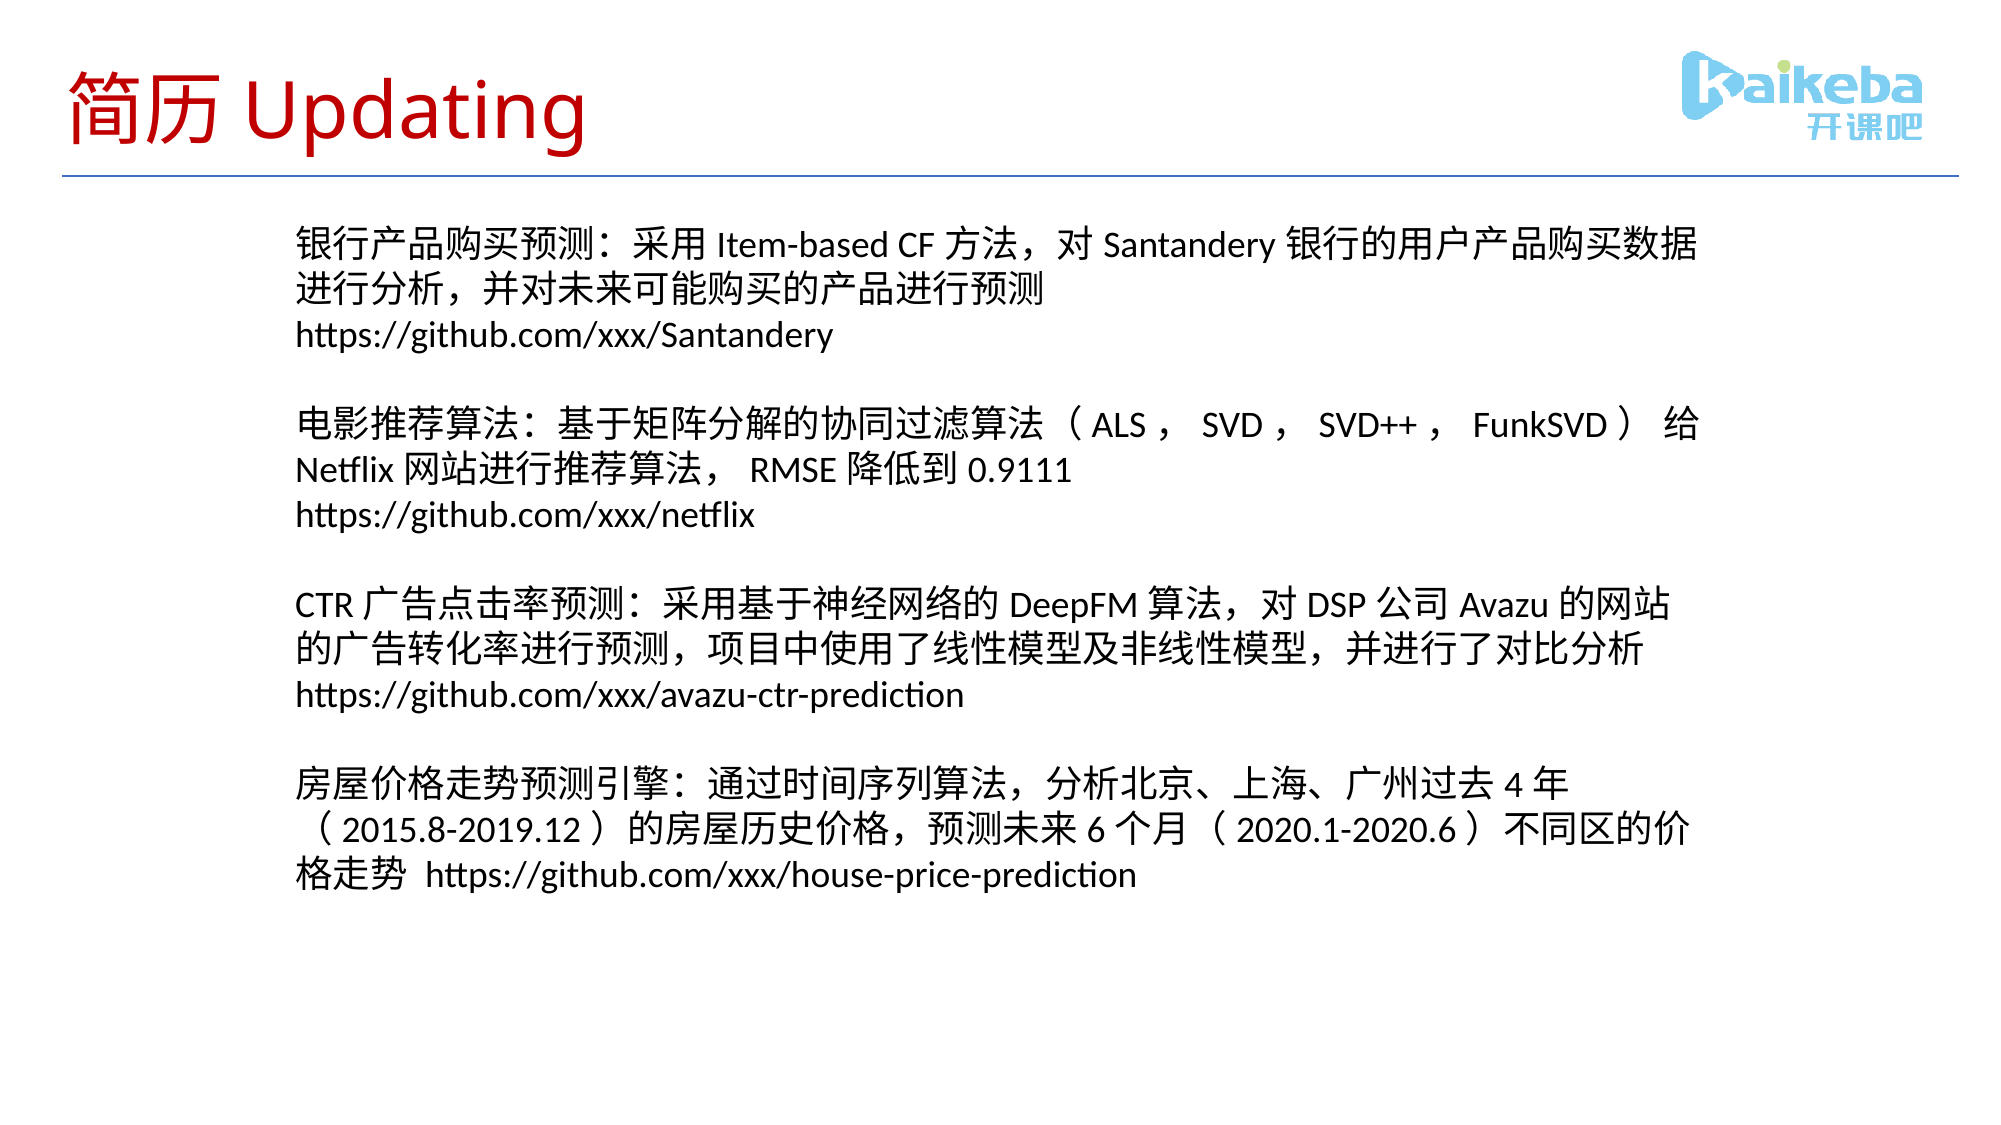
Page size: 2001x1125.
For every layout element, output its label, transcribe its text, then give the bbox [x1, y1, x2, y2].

text_box 银行产品购买预测：采用Item-based CF方法，对Santandery银行的用户产品购买数据进行分析，并对未来可能购买的产品进行预测 https://github.com/xxx/Santandery 电影推荐算法：基于矩阵分解的协同过滤算法（ALS，SVD，SVD++，FunkSVD） 给Netflix网站进行推荐算法，RMSE降低到0.9111 https://github.com/xxx/netflix CTR广告点击率预测：采用基于神经网络的DeepFM算法，对DSP公司Avazu的网站的广告转化率进行预测，项目中使用了线性模型及非线性模型，并进行了对比分析 https://github.com/xxx/avazu-ctr-prediction 房屋价格走势预测引擎：通过时间序列算法，分析北京、上海、广州过去4年（2015.8-2019.12）的房屋历史价格，预测未来6个月（2020.1-2020.6）不同区的价格走势 https://github.com/xxx/house-price-prediction [280, 212, 1720, 947]
table_cell 0.77 [1653, 21, 1950, 167]
title 简历Updating [57, 59, 1728, 167]
